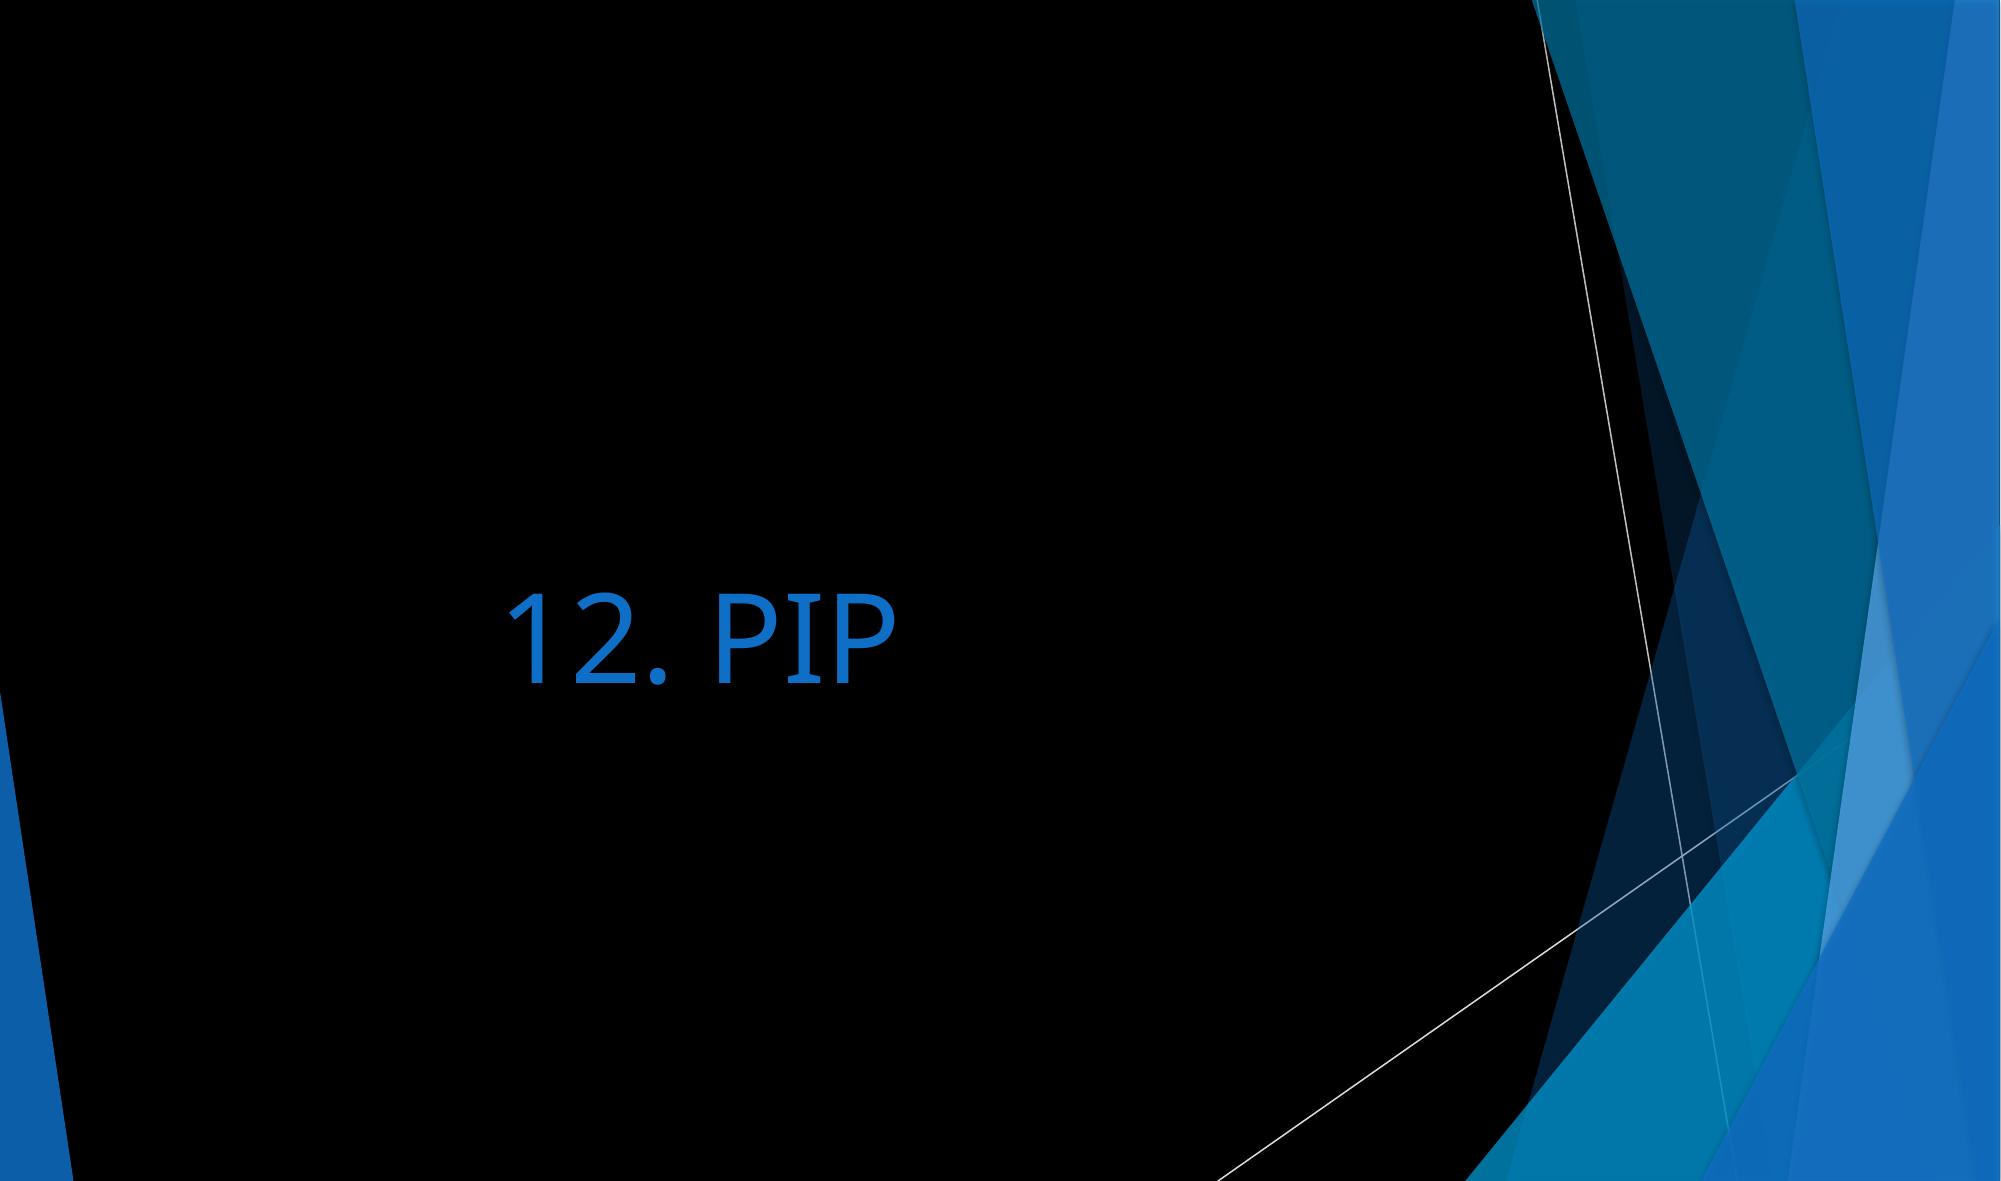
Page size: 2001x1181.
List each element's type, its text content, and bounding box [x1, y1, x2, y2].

title 12. PIP [483, 551, 1620, 721]
